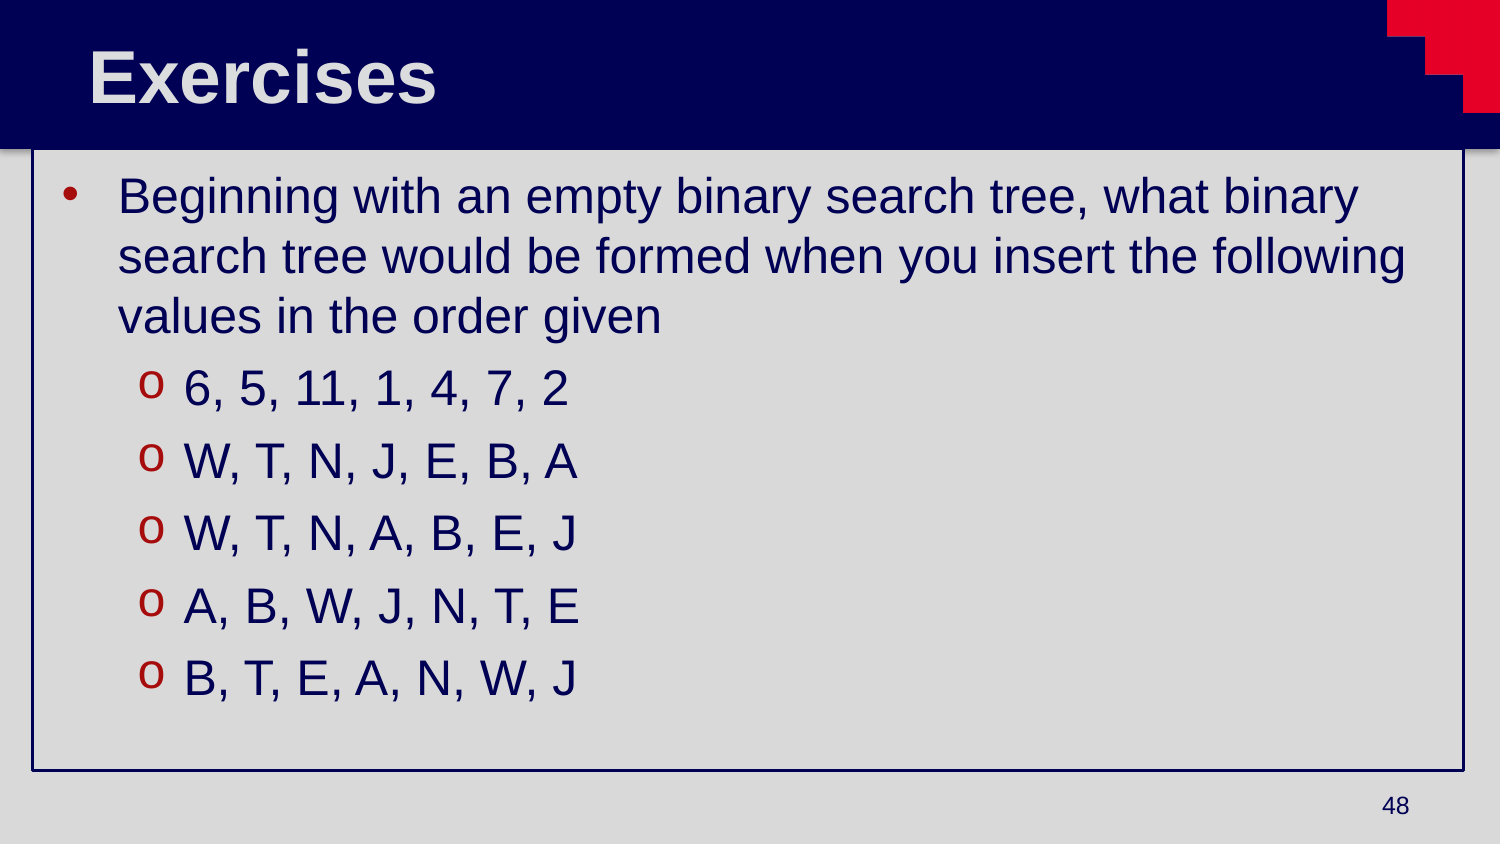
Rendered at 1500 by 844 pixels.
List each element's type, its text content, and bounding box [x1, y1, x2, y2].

title Exercises [0, 0, 1356, 150]
picture [1387, 0, 1500, 113]
list Beginning with an empty binary search tree, what binary search tree would be formed when you insert the following values in the order given 6, 5, 11, 1, 4, 7, 2 W, T, N, J, E, B, A W, T, N, A, B, E, J A, B, W, J, N, T, E B, T, E, A, N, W, J [31, 146, 1465, 772]
slide_number 48 [1074, 782, 1425, 827]
